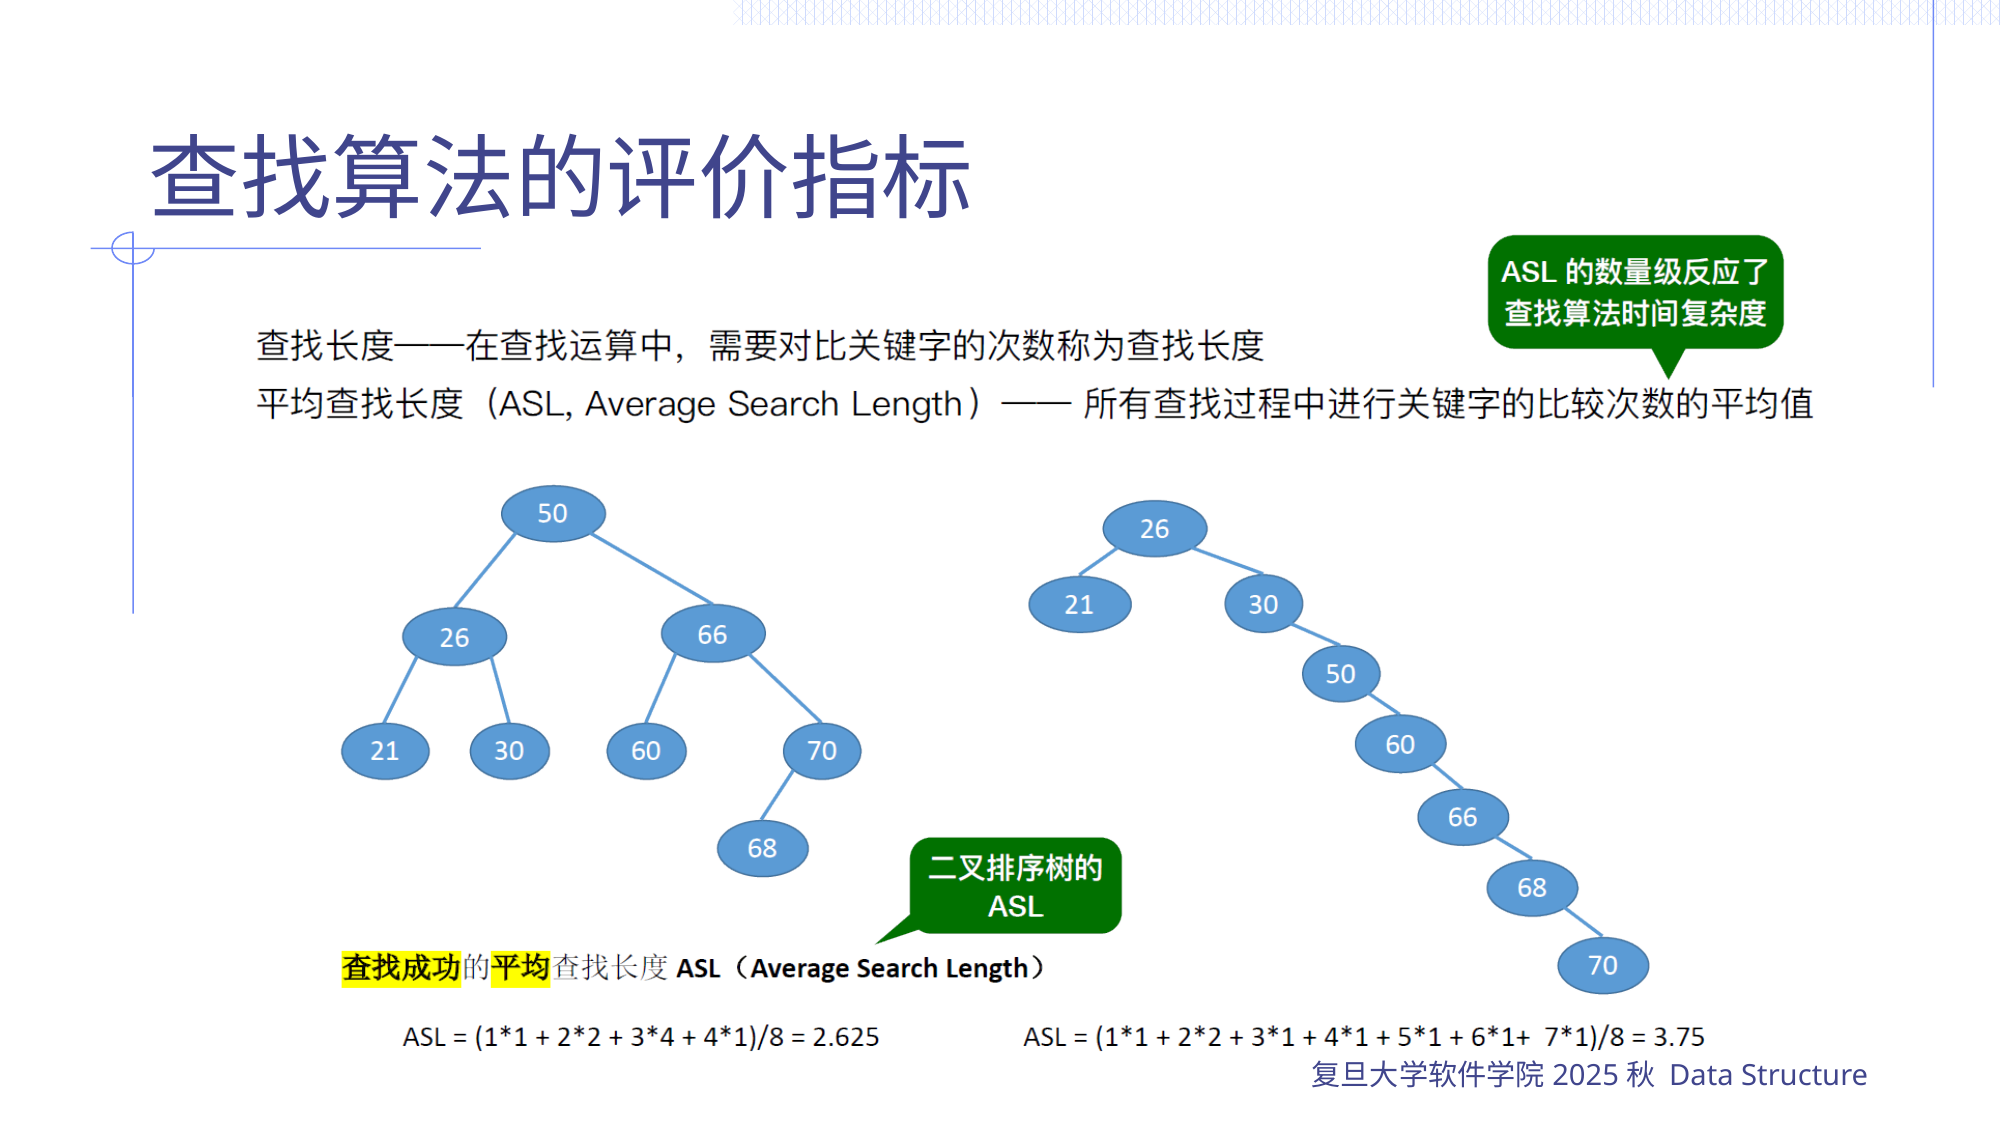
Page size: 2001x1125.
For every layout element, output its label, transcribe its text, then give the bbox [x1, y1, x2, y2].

title 查找算法的评价指标 [133, 50, 1834, 238]
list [243, 227, 1823, 1073]
